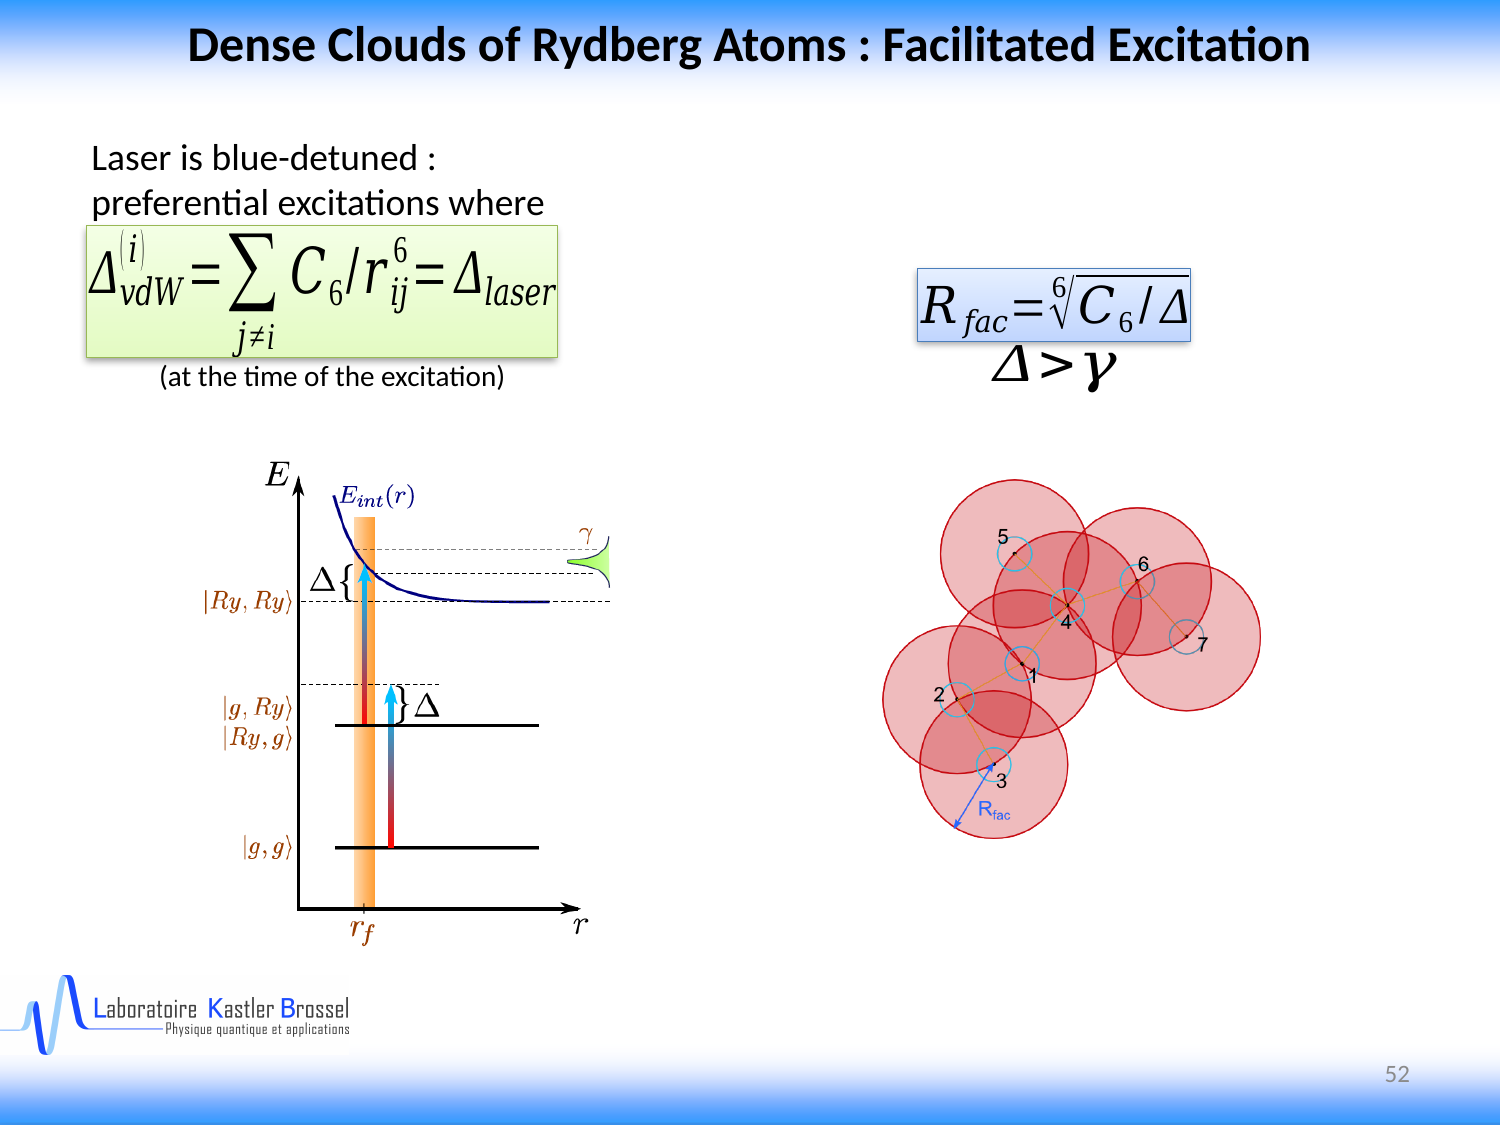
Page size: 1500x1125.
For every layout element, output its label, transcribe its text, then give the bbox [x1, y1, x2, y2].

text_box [918, 268, 1190, 395]
title Dense Clouds of Rydberg Atoms : Facilitated Excitation [74, 0, 1425, 82]
slide_number 52 [1074, 1042, 1425, 1103]
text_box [76, 125, 588, 404]
picture [0, 0, 1500, 1125]
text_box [192, 456, 621, 953]
